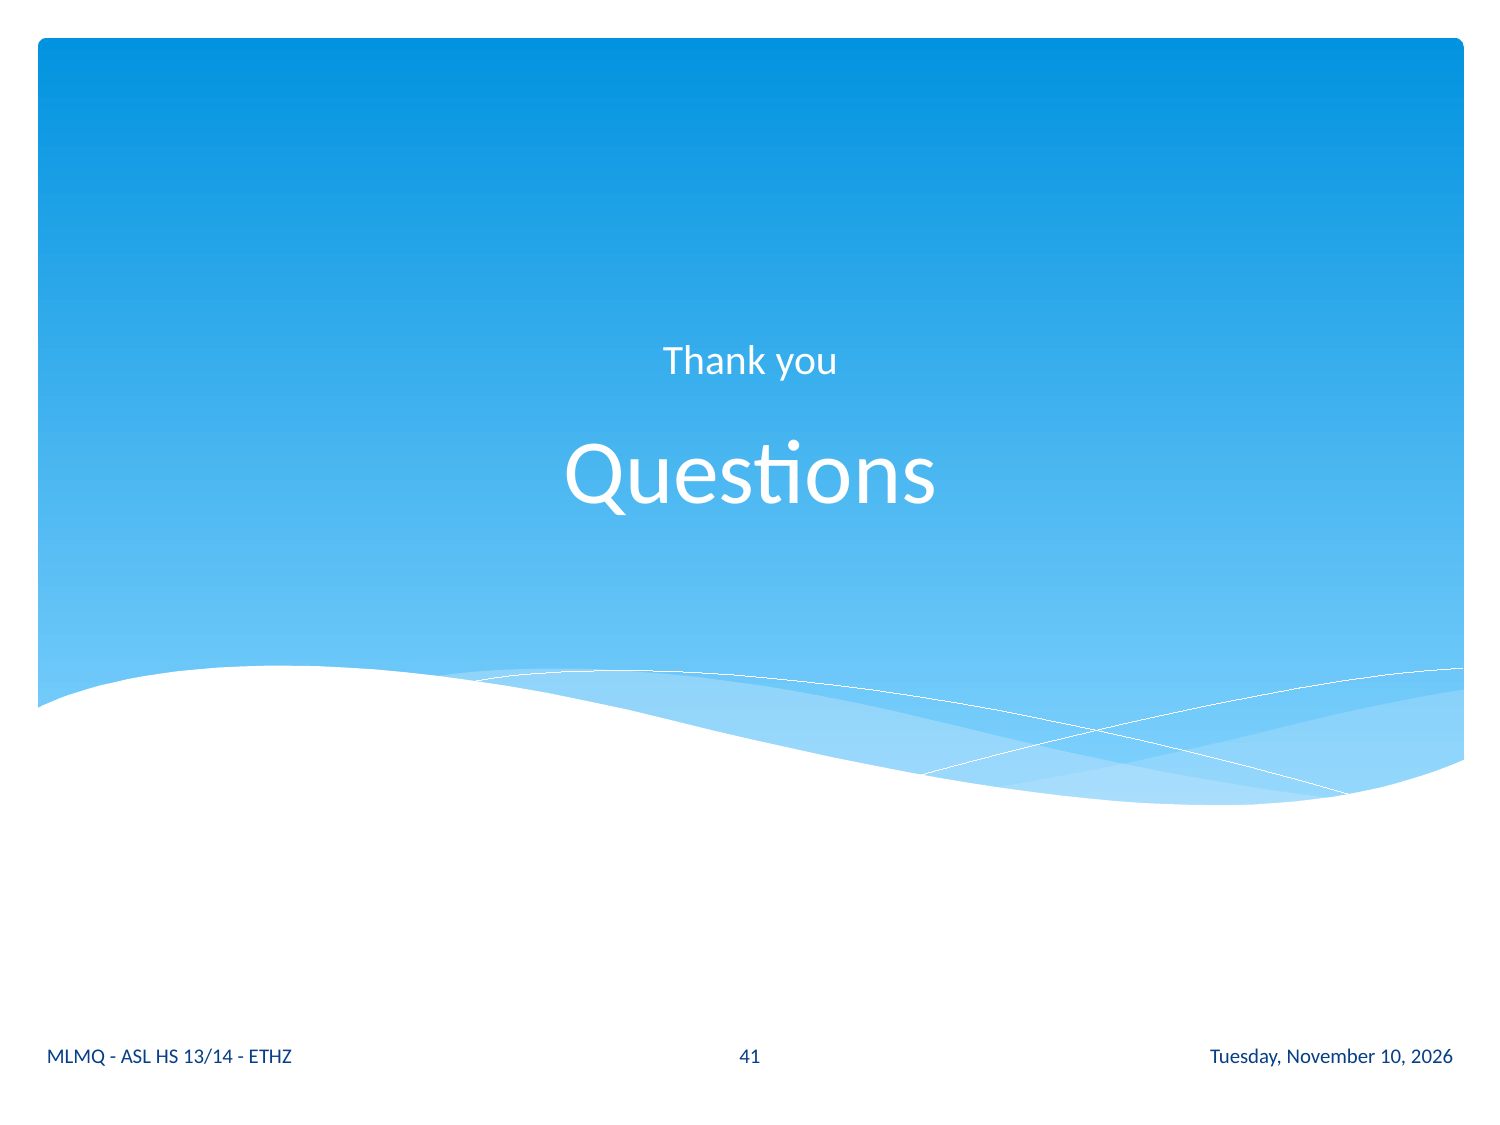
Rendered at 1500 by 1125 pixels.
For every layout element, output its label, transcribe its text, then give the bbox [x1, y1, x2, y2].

title Questions [113, 404, 1389, 655]
slide_number 41 [654, 1025, 846, 1086]
footer MLMQ - ASL HS 13/14 - ETHZ [31, 1025, 653, 1086]
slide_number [847, 1025, 1469, 1086]
list Thank you [224, 235, 1278, 390]
